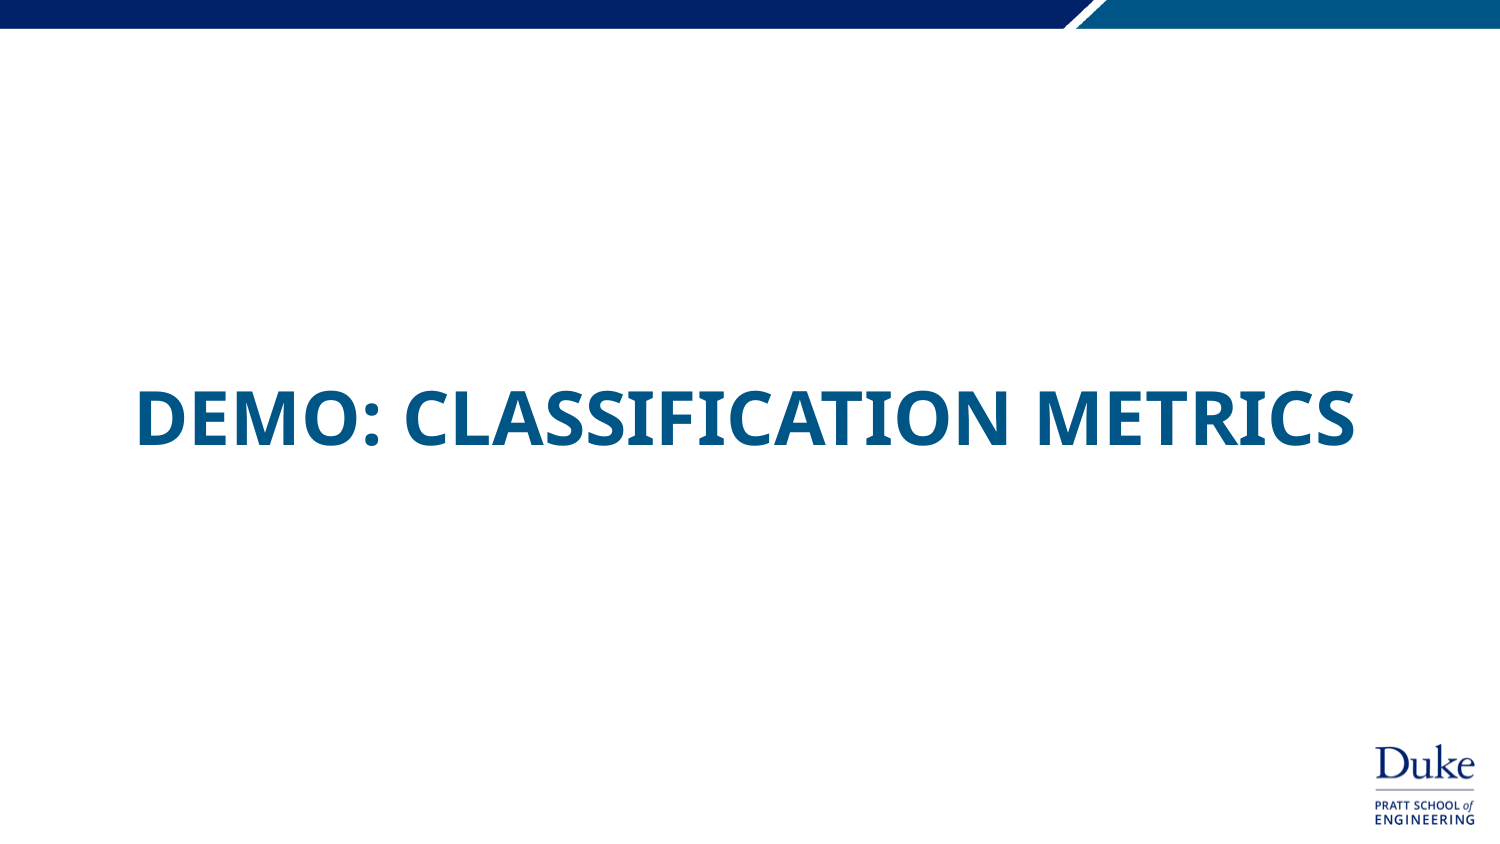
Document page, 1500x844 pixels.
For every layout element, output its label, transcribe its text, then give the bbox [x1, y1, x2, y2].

picture [0, 0, 1500, 844]
title DEMO: Classification metrics [118, 362, 1394, 531]
